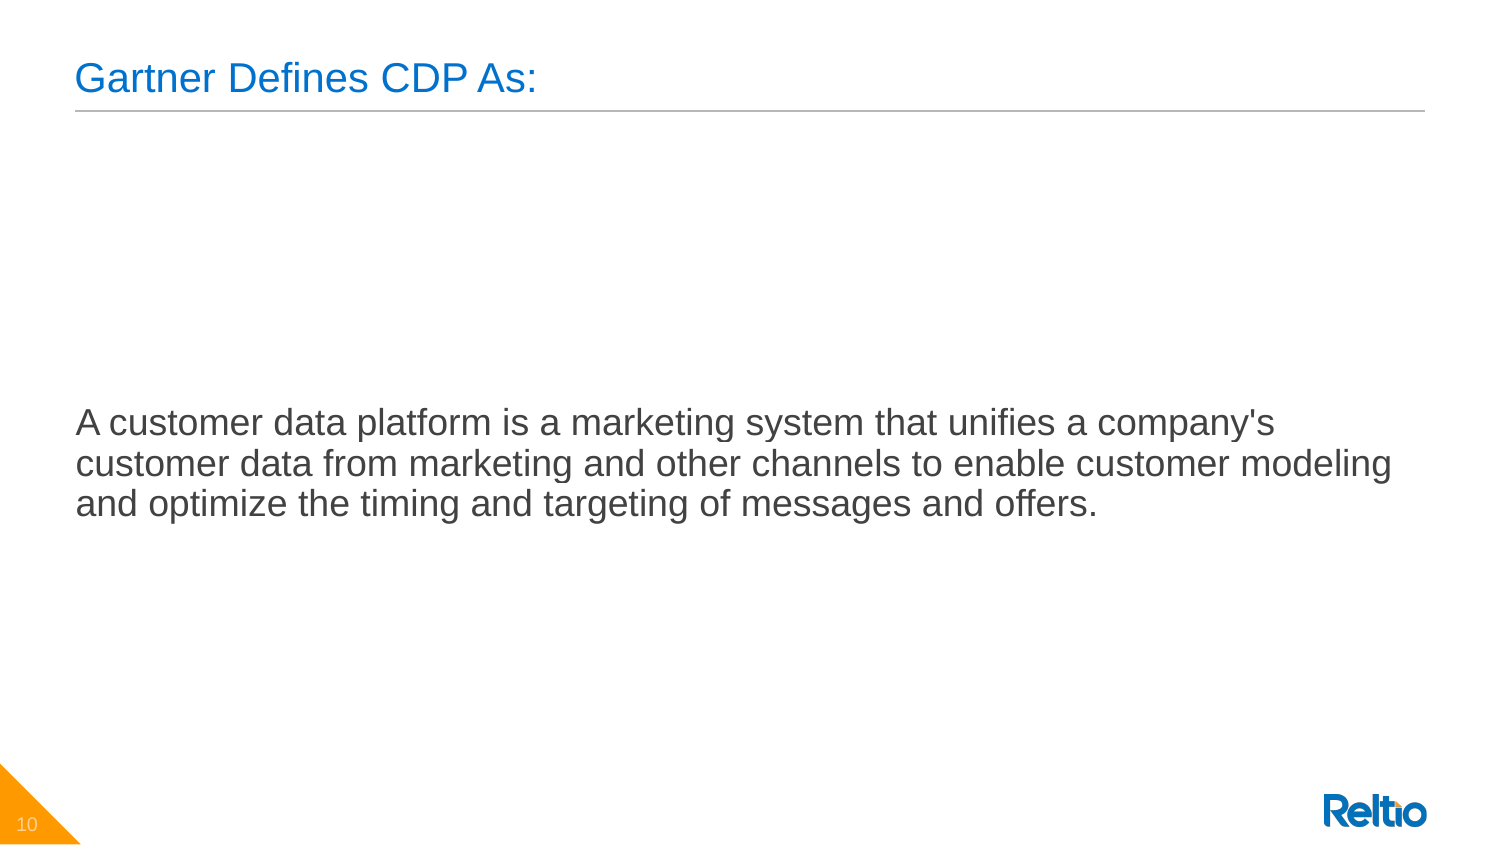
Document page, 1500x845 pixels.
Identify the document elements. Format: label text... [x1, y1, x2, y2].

text_box [39, 130, 1449, 780]
title Gartner Defines CDP As: [74, 17, 1426, 102]
list A customer data platform is a marketing system that unifies a company's customer data from marketing and other channels to enable customer modeling and optimize the timing and targeting of messages and offers. [75, 167, 1423, 761]
picture [1324, 794, 1427, 827]
